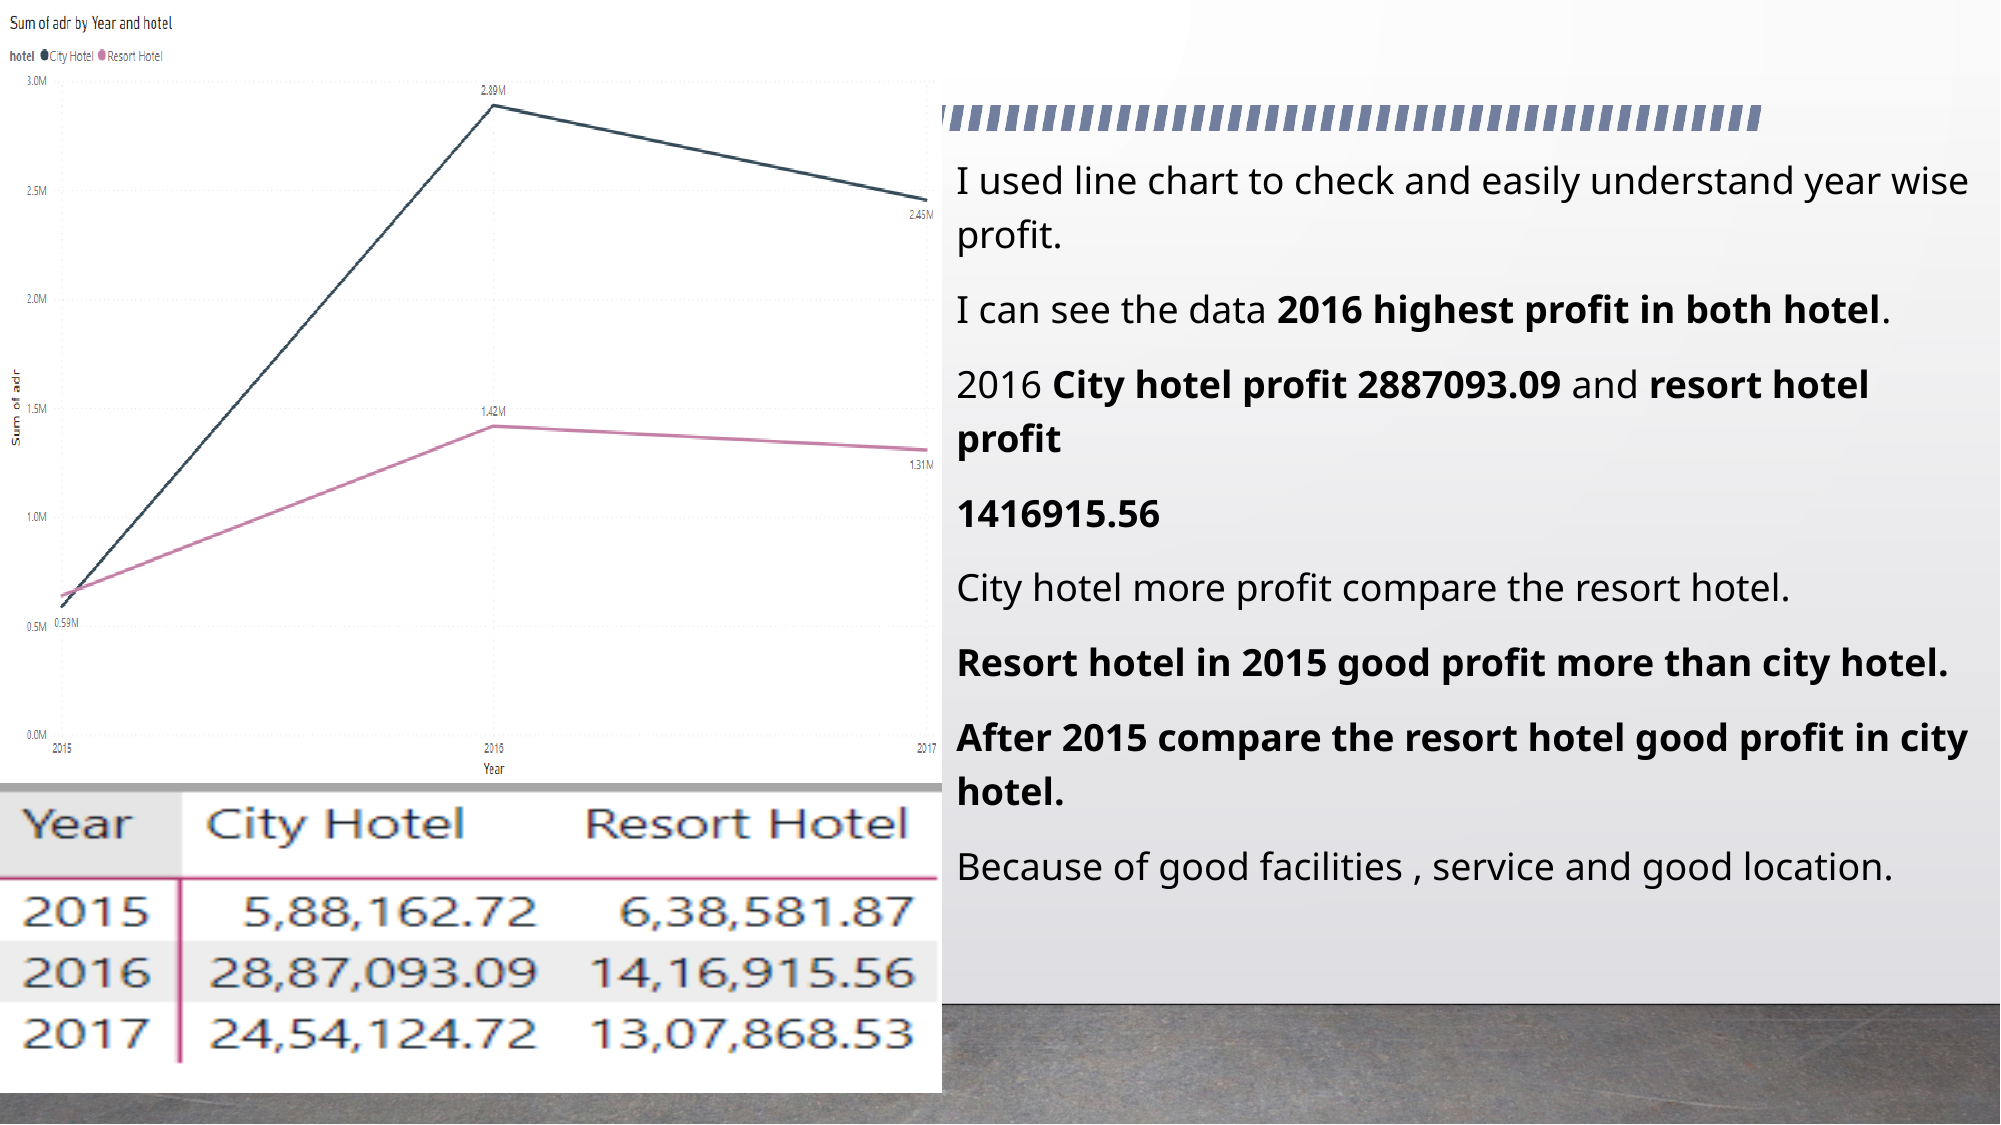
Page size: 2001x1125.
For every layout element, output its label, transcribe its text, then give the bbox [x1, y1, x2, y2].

picture [0, 783, 942, 1124]
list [0, 0, 942, 783]
subtitle I used line chart to check and easily understand year wise profit. I can see the data 2016 highest profit in both hotel. 2016 City hotel profit 2887093.09 and resort hotel profit 1416915.56 City hotel more profit compare the resort hotel. Resort hotel in 2015 good profit more than city hotel. After 2015 compare the resort hotel good profit in city hotel. Because of good facilities , service and good location. [941, 133, 2000, 1125]
